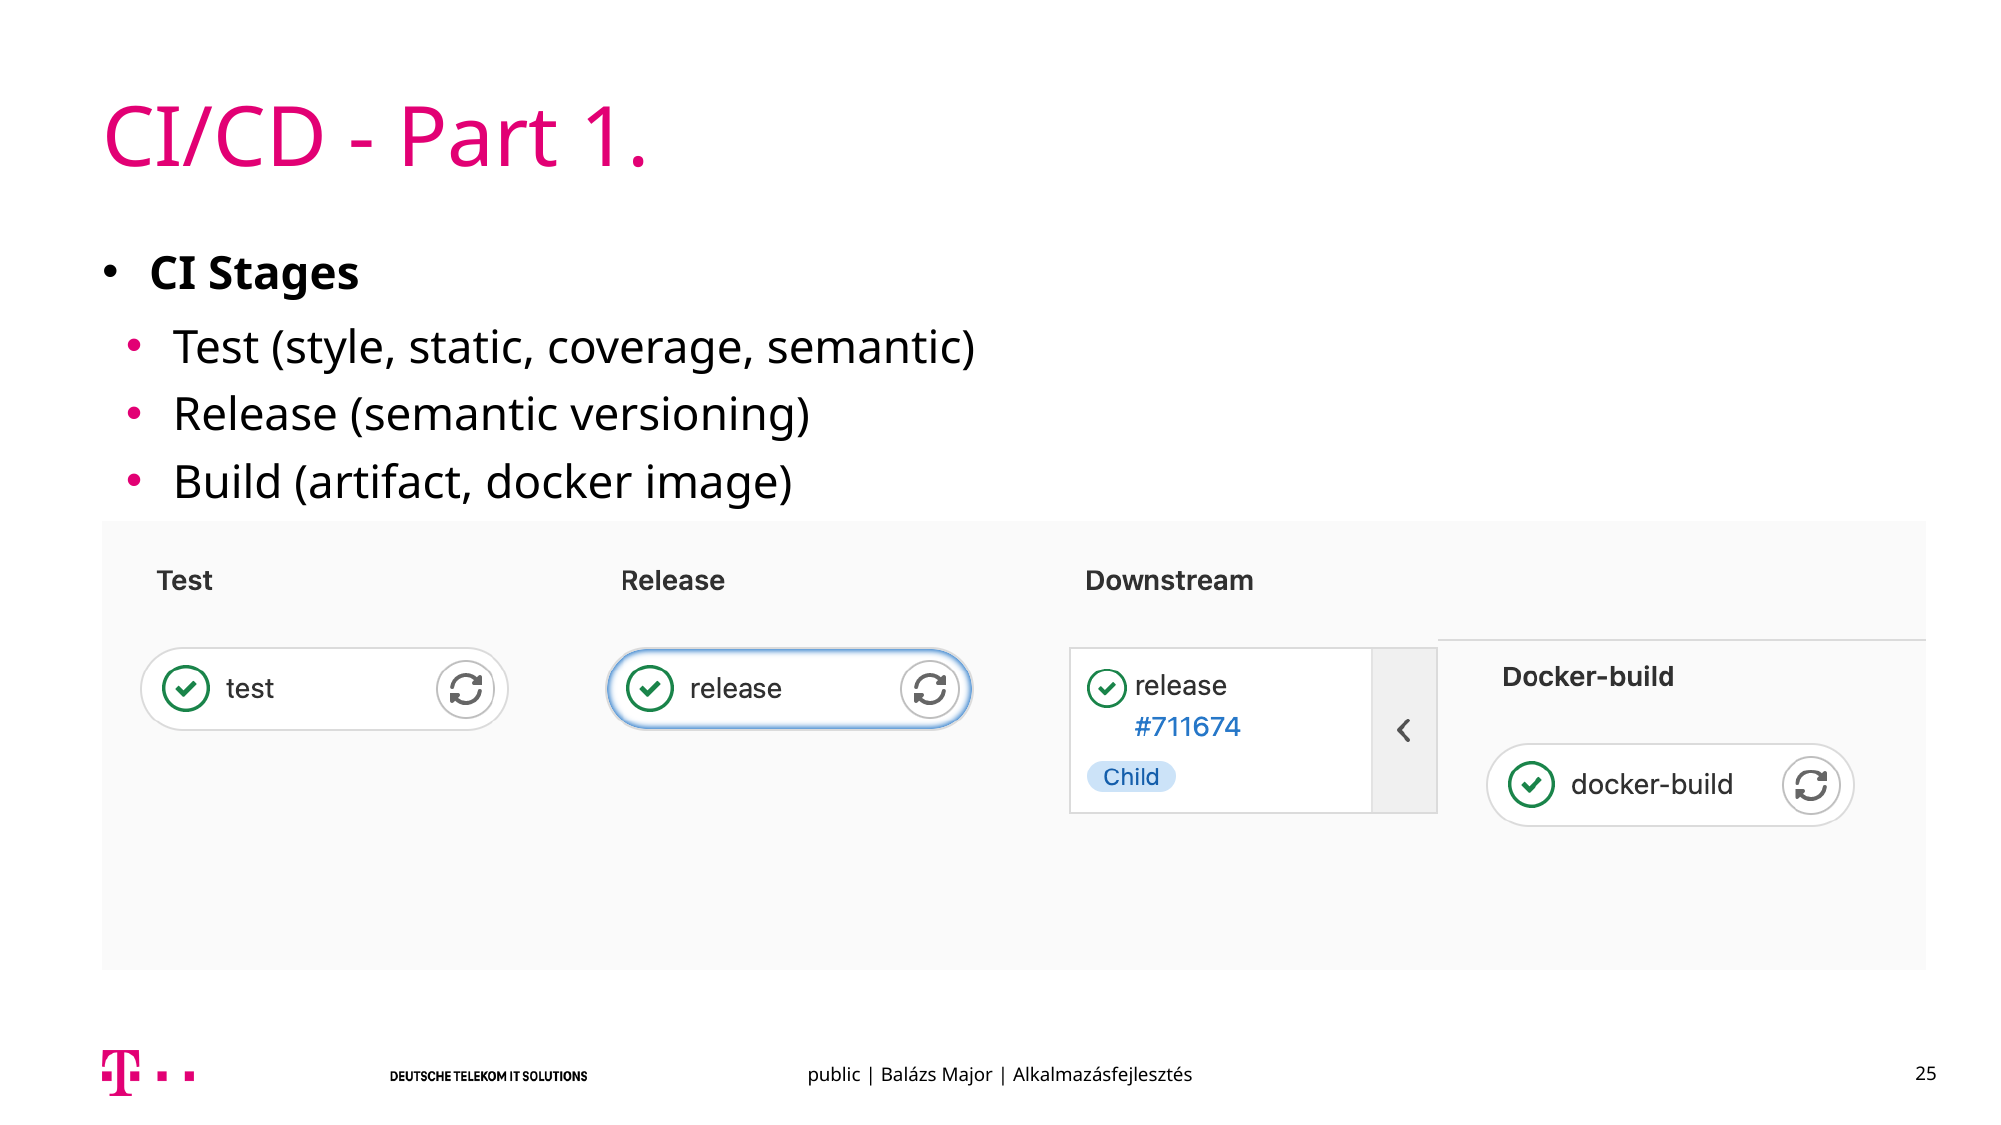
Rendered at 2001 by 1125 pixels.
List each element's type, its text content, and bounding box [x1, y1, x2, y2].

picture [102, 521, 1926, 970]
slide_number 25 [1915, 1047, 1957, 1101]
text_box public | Balázs Major | Alkalmazásfejlesztés [385, 1047, 1615, 1101]
picture [102, 1050, 385, 1096]
title CI/CD - Part 1. [102, 66, 1898, 185]
list CI Stages Test (style, static, coverage, semantic) Release (semantic versioning) Build (artifact, docker image) [102, 243, 1926, 521]
